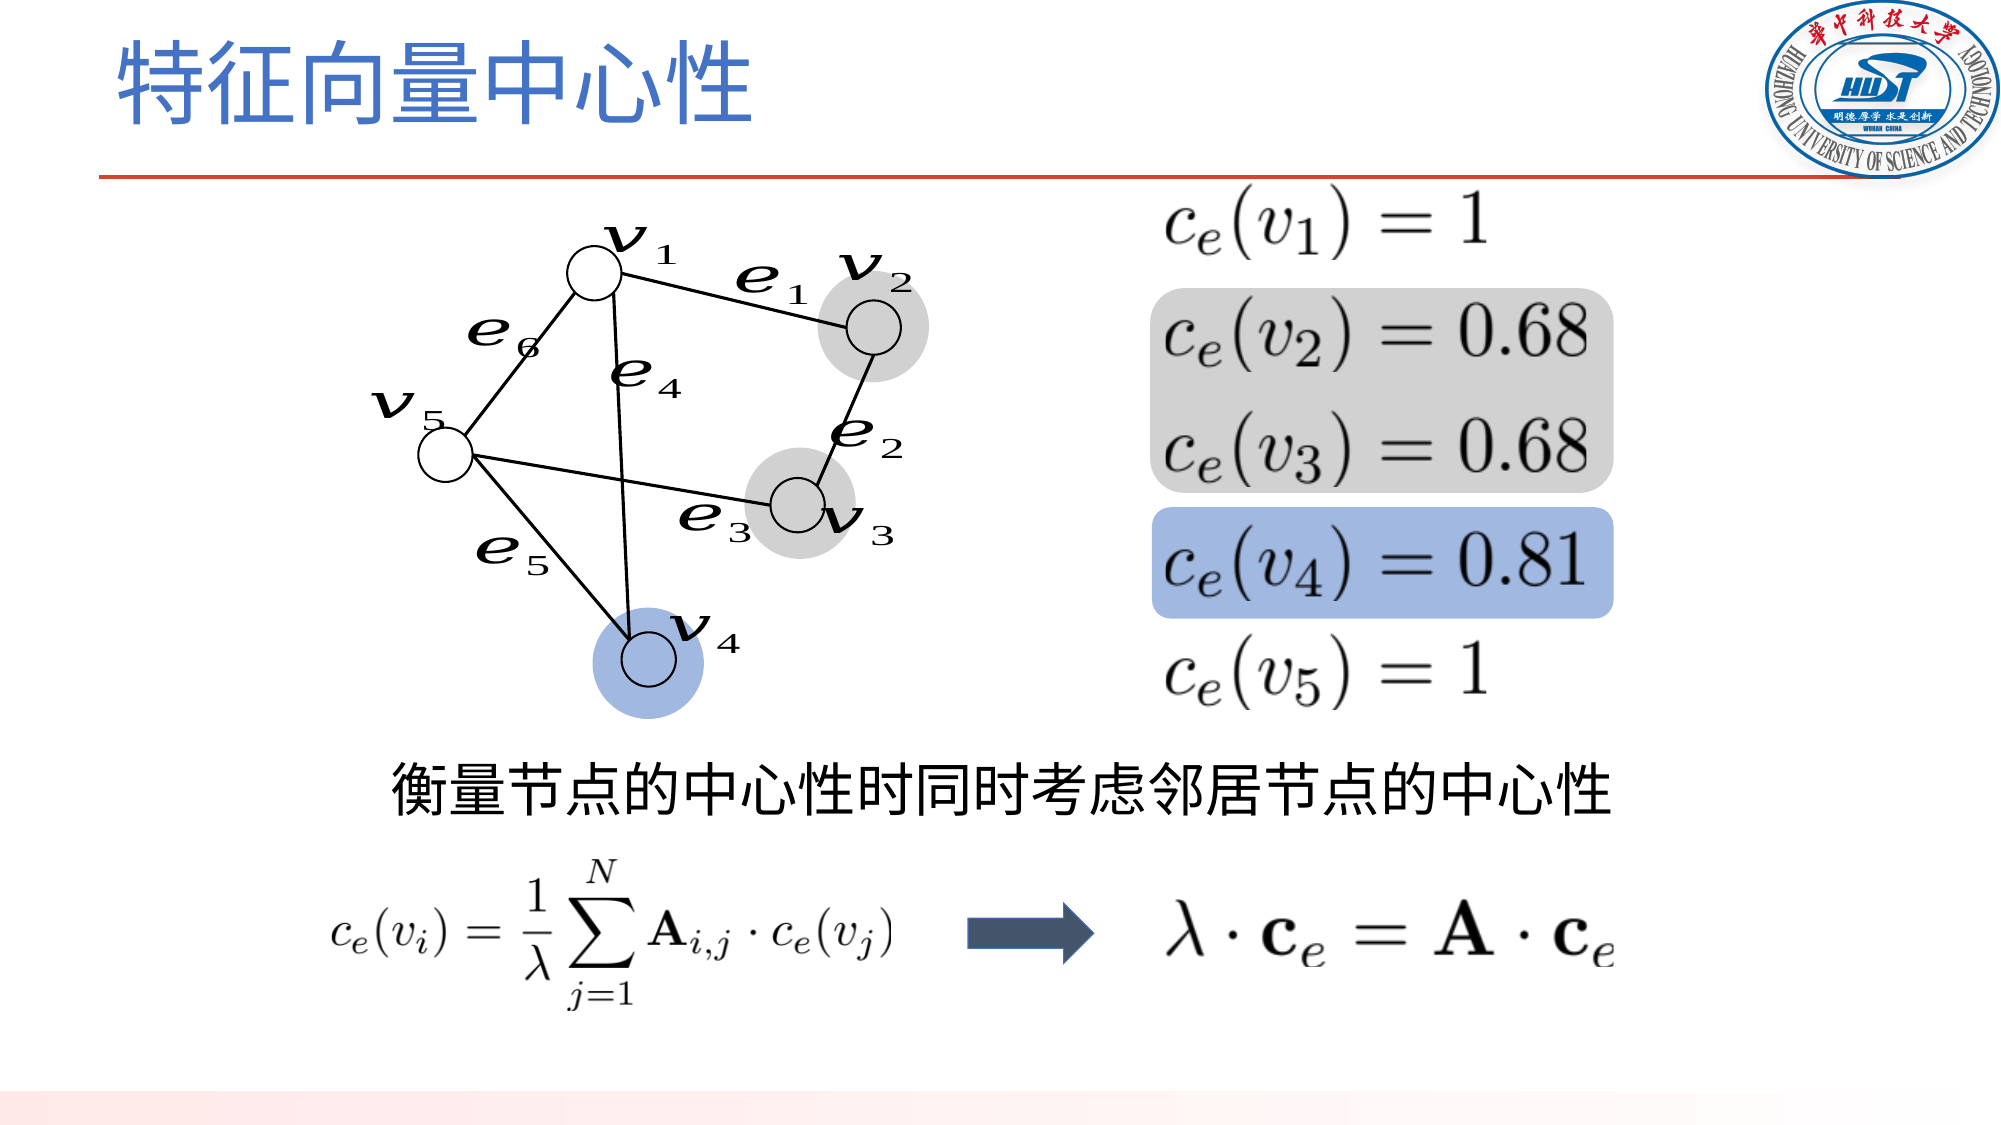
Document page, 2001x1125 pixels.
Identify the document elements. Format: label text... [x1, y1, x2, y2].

picture [1165, 409, 1587, 488]
picture [1165, 182, 1487, 260]
text_box [597, 687, 699, 719]
picture [1165, 523, 1585, 601]
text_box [368, 209, 916, 687]
title 特征向量中心性 [99, 0, 1825, 177]
picture [1165, 632, 1487, 710]
text_box [967, 901, 1095, 965]
text_box 衡量节点的中心性时同时考虑邻居节点的中心性 [375, 745, 1629, 831]
picture [1165, 899, 1614, 967]
text_box [916, 290, 929, 363]
text_box [1150, 288, 1614, 493]
text_box [1151, 507, 1614, 619]
picture [1165, 294, 1587, 372]
picture [1765, 0, 2000, 179]
picture [331, 858, 891, 1011]
